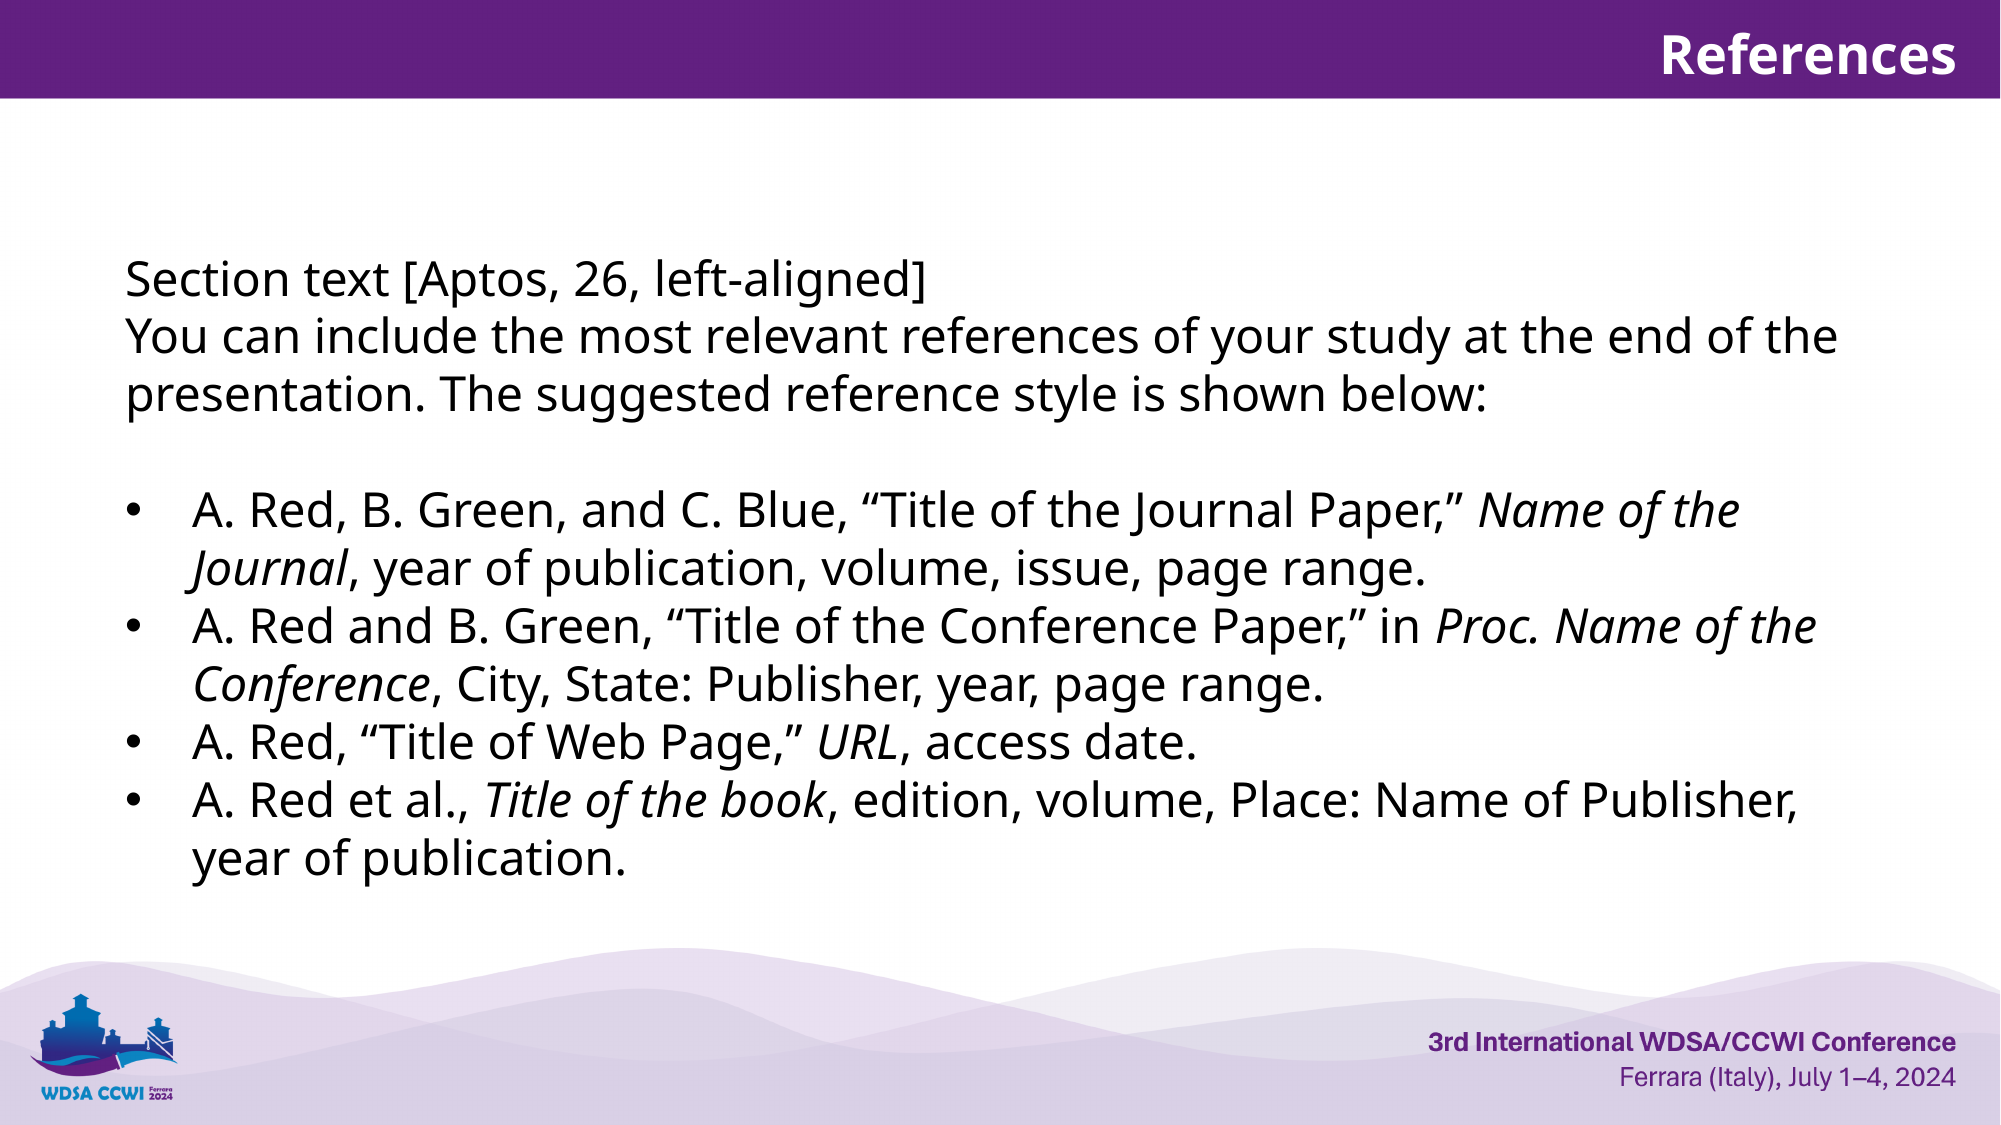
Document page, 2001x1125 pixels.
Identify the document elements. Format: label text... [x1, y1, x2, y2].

subtitle Section text [Aptos, 26, left-aligned] You can include the most relevant references of your study at the end of the presentation. The suggested reference style is shown below: A. Red, B. Green, and C. Blue, “Title of the Journal Paper,” Name of the Journal, year of publication, volume, issue, page range. A. Red and B. Green, “Title of the Conference Paper,” in Proc. Name of the Conference, City, State: Publisher, year, page range. A. Red, “Title of Web Page,” URL, access date. A. Red et al., Title of the book, edition, volume, Place: Name of Publisher, year of publication. [109, 240, 1869, 902]
text_box References [29, 0, 1974, 93]
picture [0, 0, 2001, 1125]
